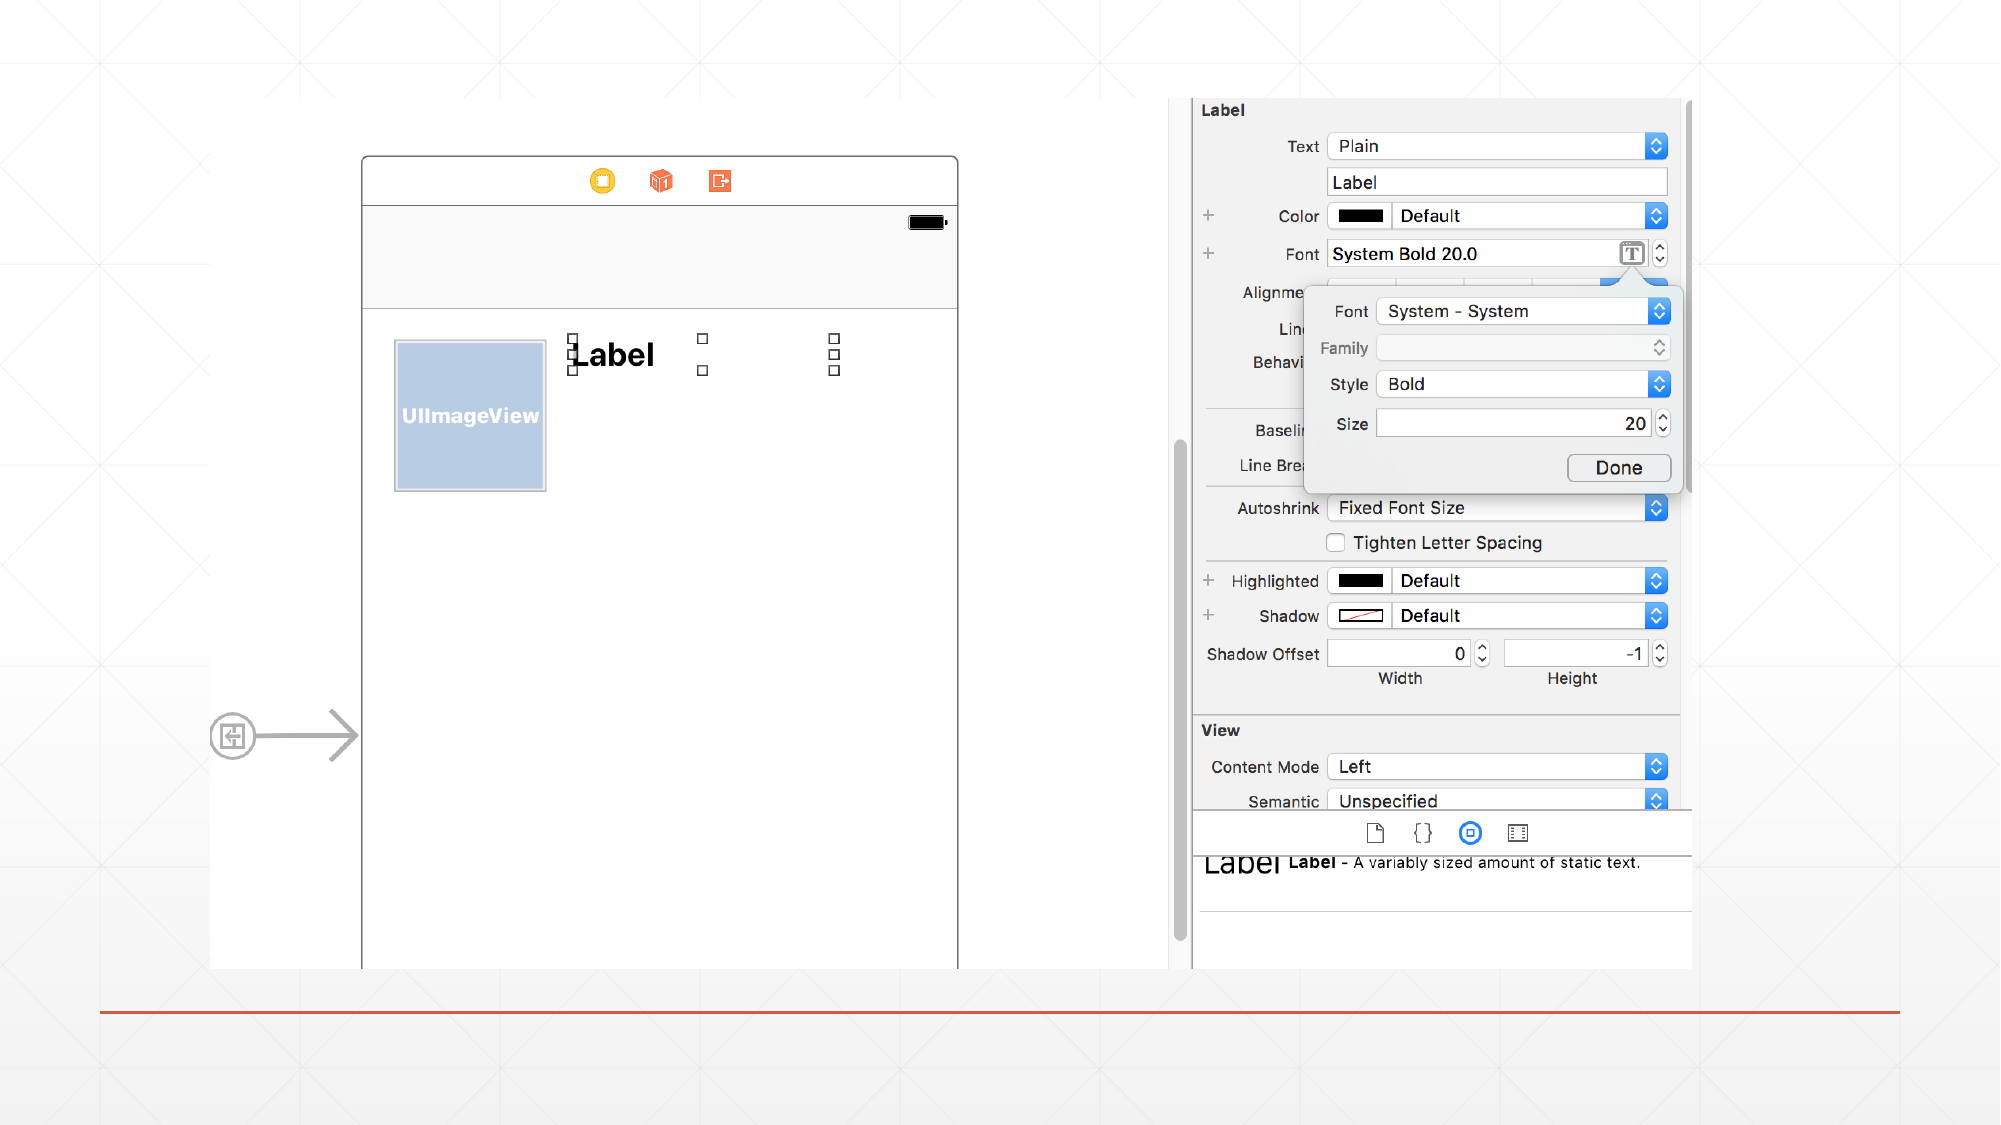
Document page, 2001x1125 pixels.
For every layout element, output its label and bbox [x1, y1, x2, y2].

picture [209, 98, 1692, 969]
